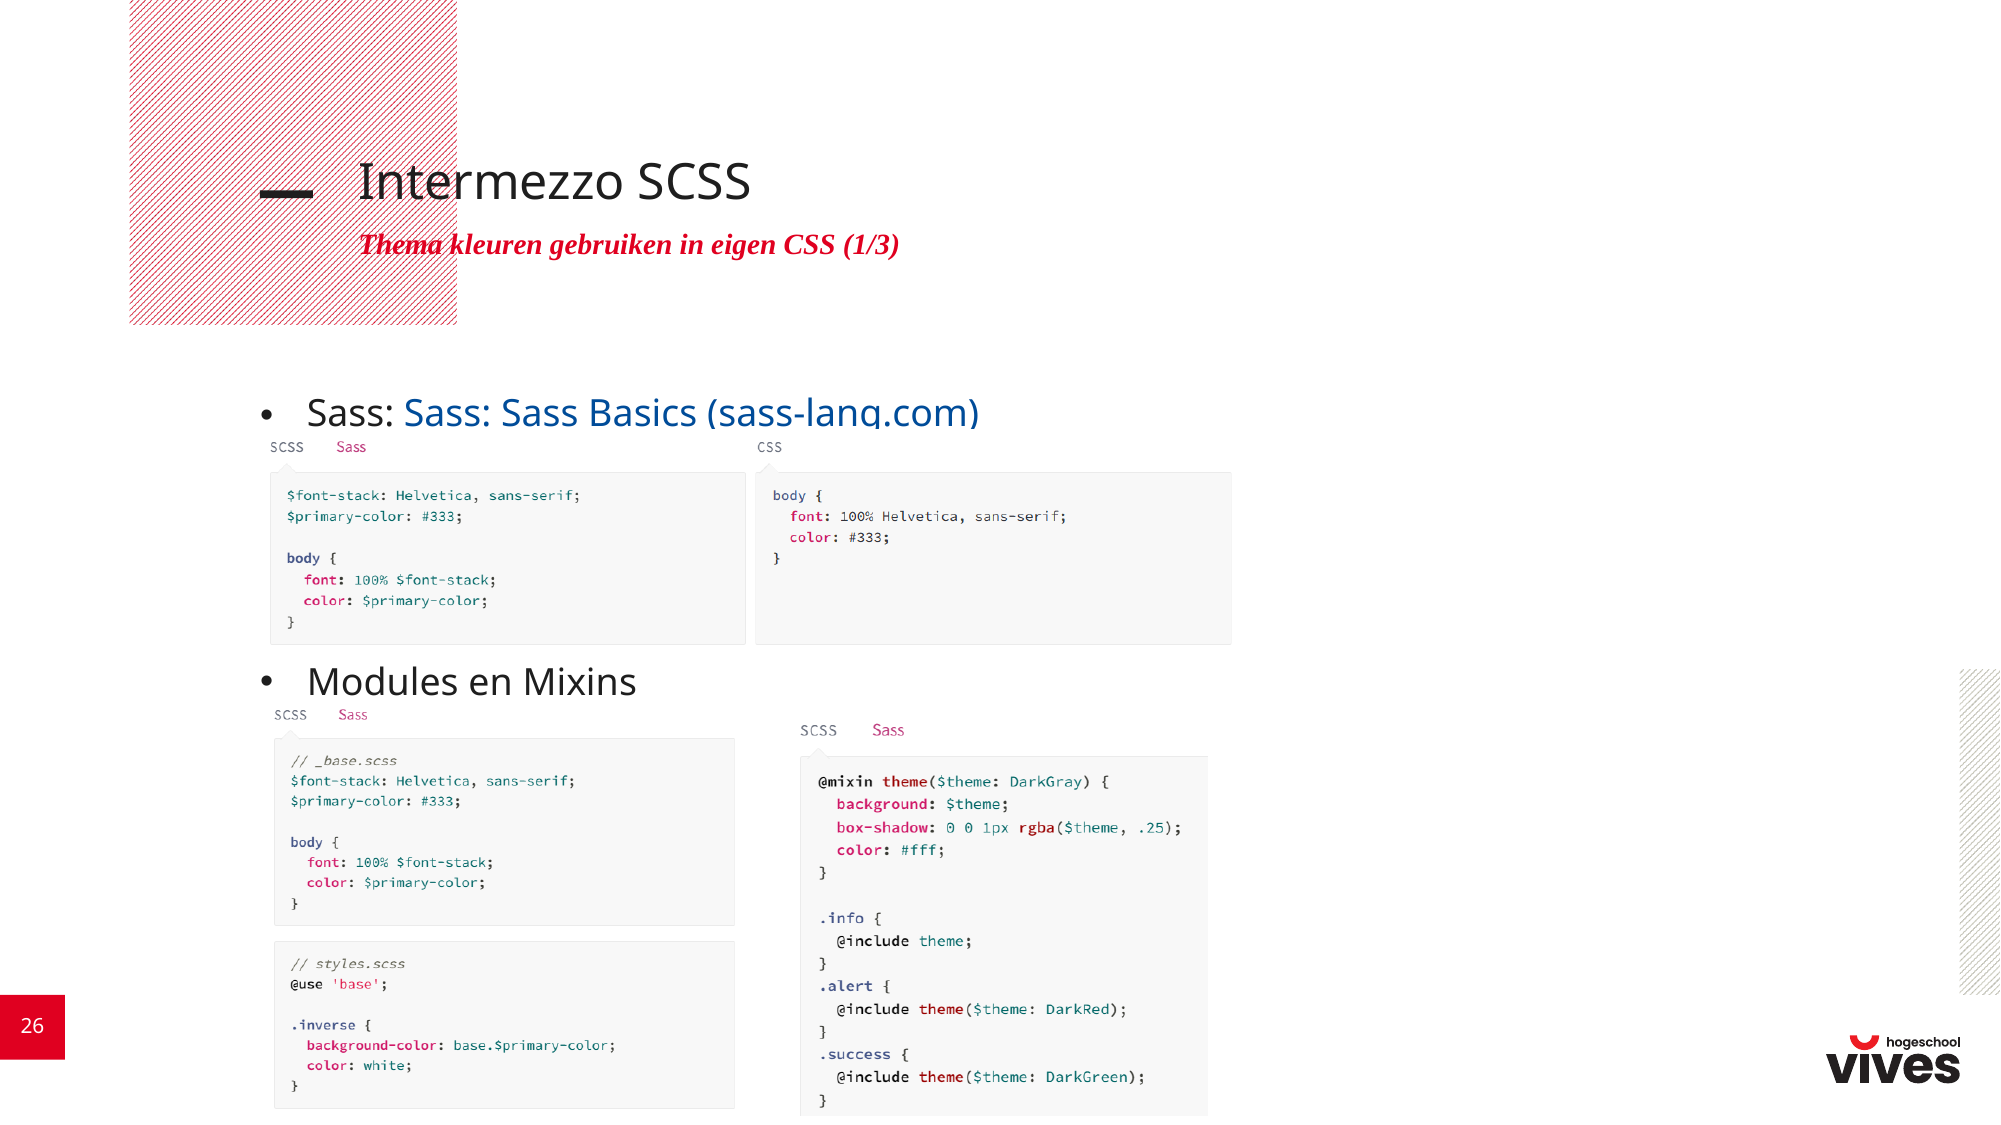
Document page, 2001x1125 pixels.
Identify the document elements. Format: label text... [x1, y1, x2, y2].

picture [129, 0, 457, 325]
title Intermezzo SCSS [358, 138, 1863, 217]
list Sass: Sass: Sass Basics (sass-lang.com) Modules en Mixins [259, 388, 1863, 995]
list Thema kleuren gebruiken in eigen CSS (1/3) [358, 217, 1863, 268]
picture [259, 699, 741, 1116]
picture [1959, 669, 2000, 995]
picture [259, 429, 1256, 658]
picture [792, 716, 1208, 1116]
